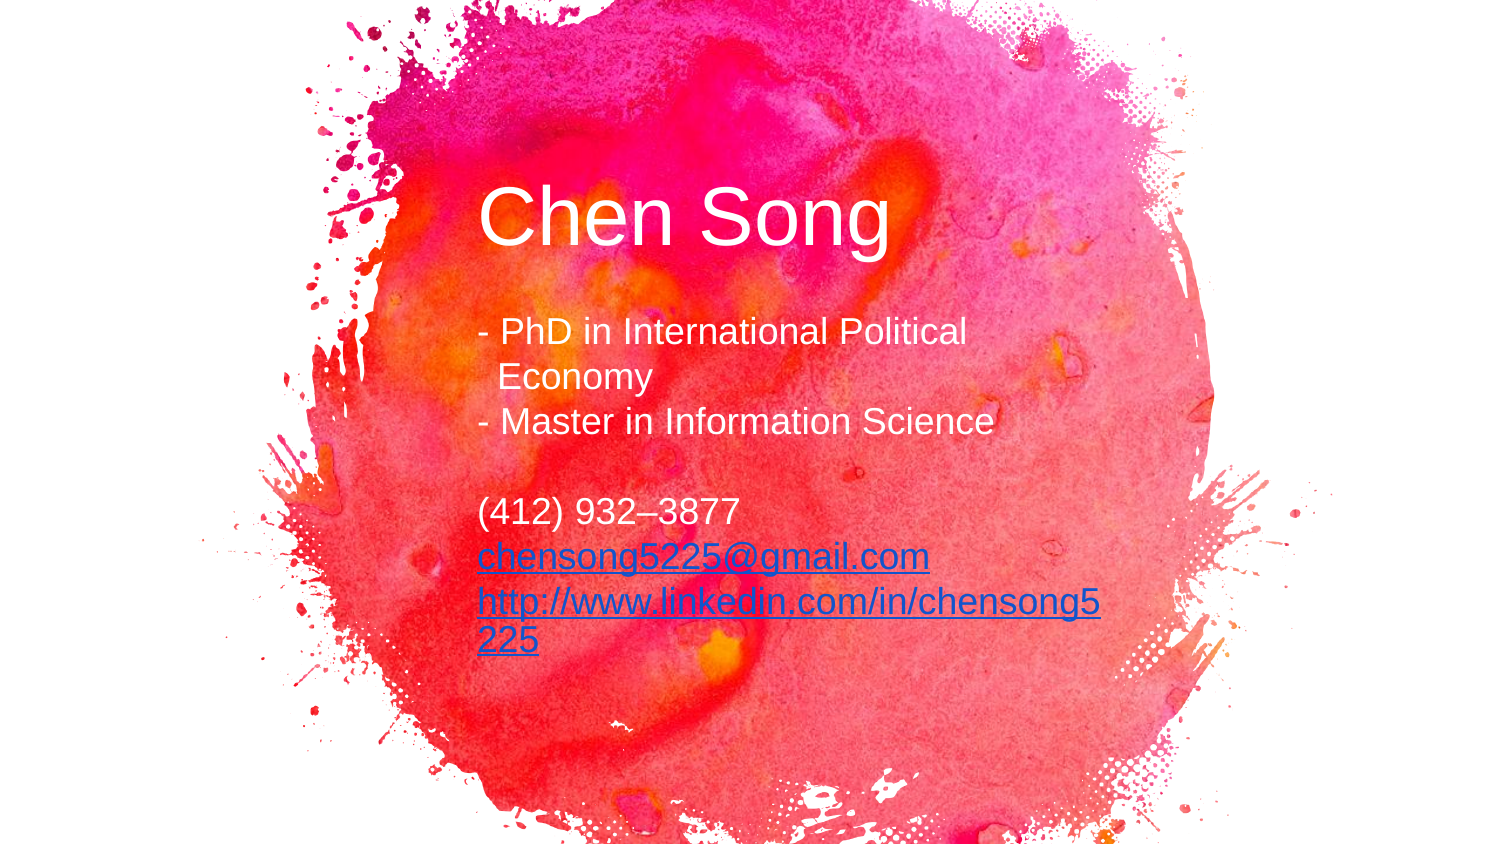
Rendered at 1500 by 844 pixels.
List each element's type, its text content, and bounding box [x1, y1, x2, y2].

text_box Chen Song - PhD in International Political Economy - Master in Information Science (412) 932–3877 chensong5225@gmail.com http://www.linkedin.com/in/chensong5225 [462, 154, 1117, 665]
picture [0, 0, 1500, 844]
